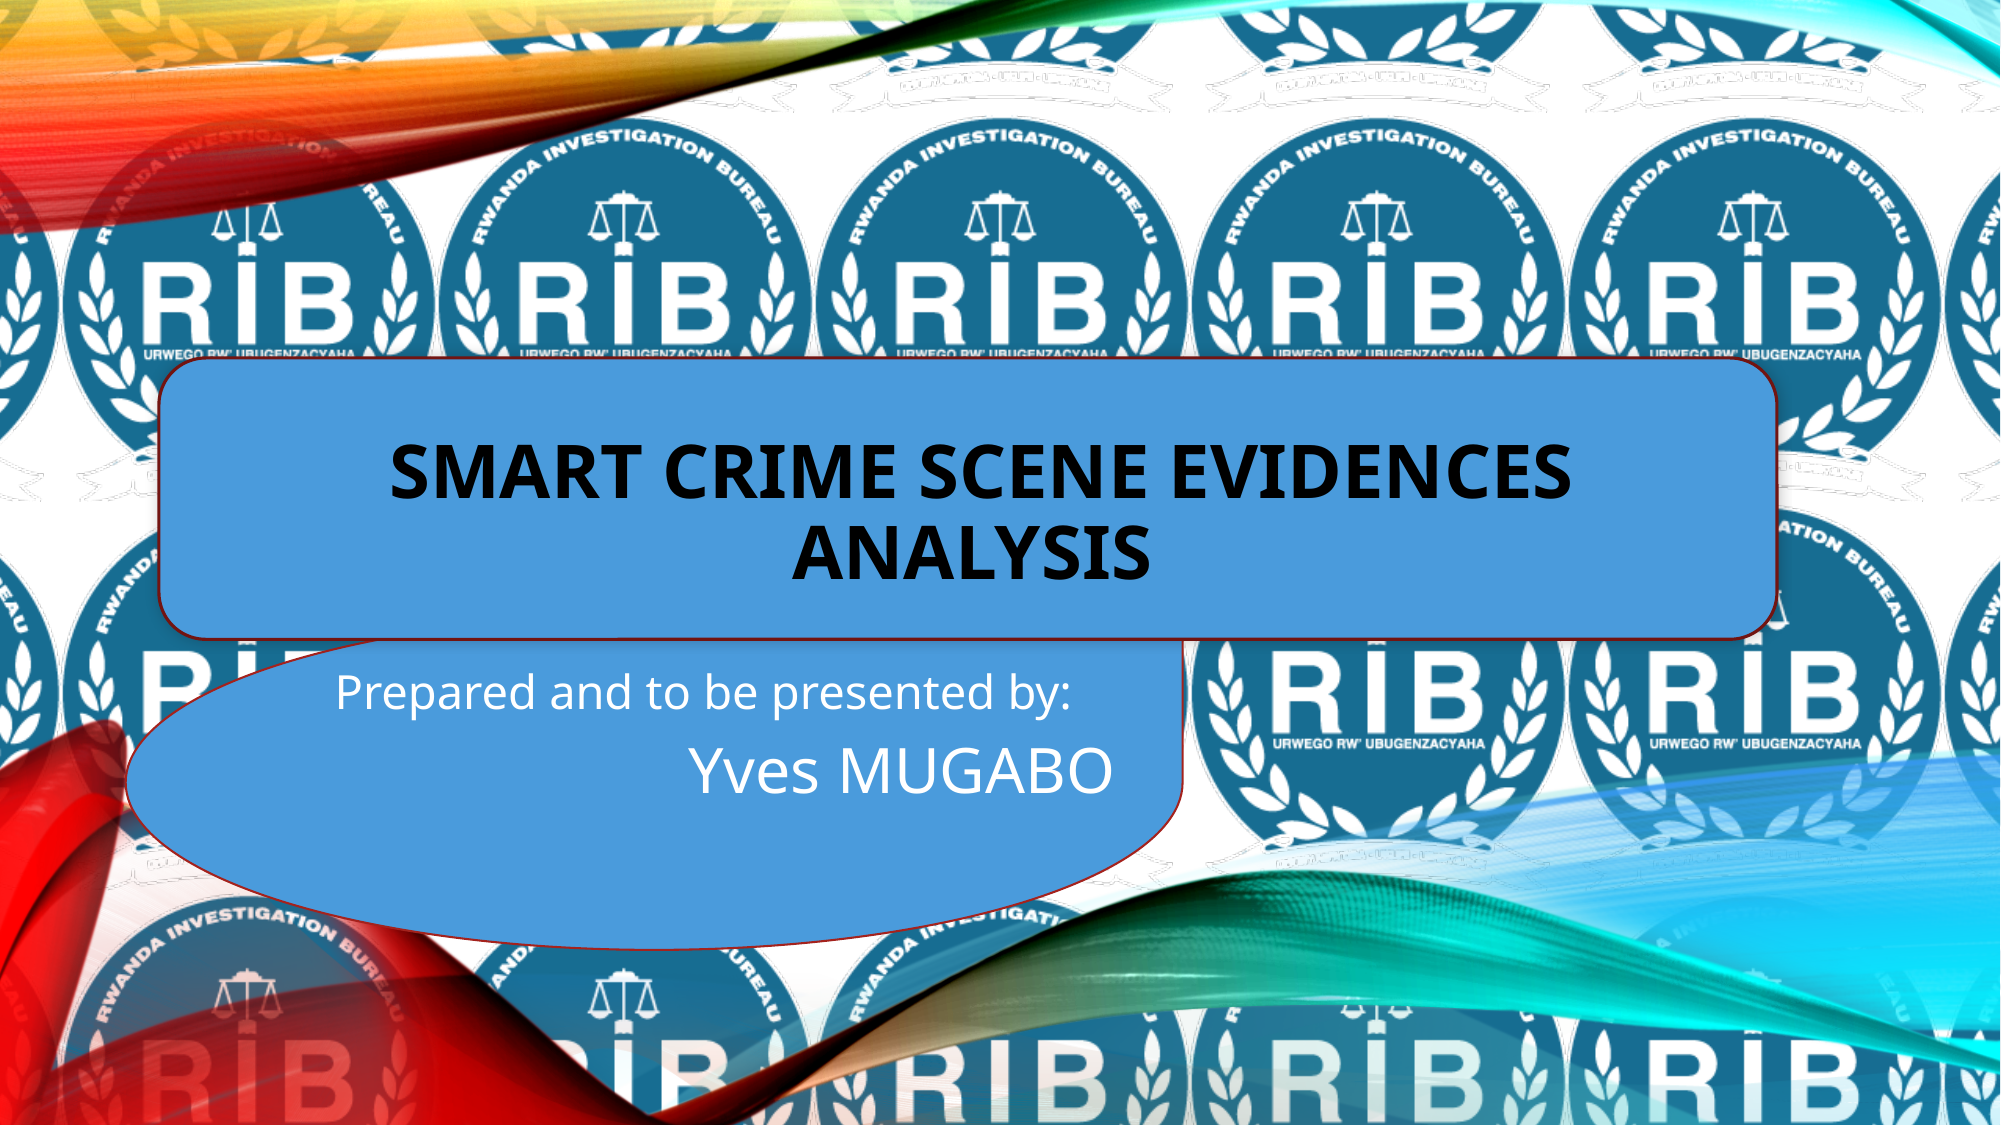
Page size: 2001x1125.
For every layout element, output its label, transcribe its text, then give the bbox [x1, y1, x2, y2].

text_box [157, 356, 1779, 641]
subtitle Prepared and to be presented by: Yves MUGABO [319, 595, 1484, 817]
title SMART CRIME SCENE EVIDENCES ANALYSIS [206, 426, 1757, 660]
text_box [124, 660, 1173, 951]
picture [0, 0, 2001, 1125]
